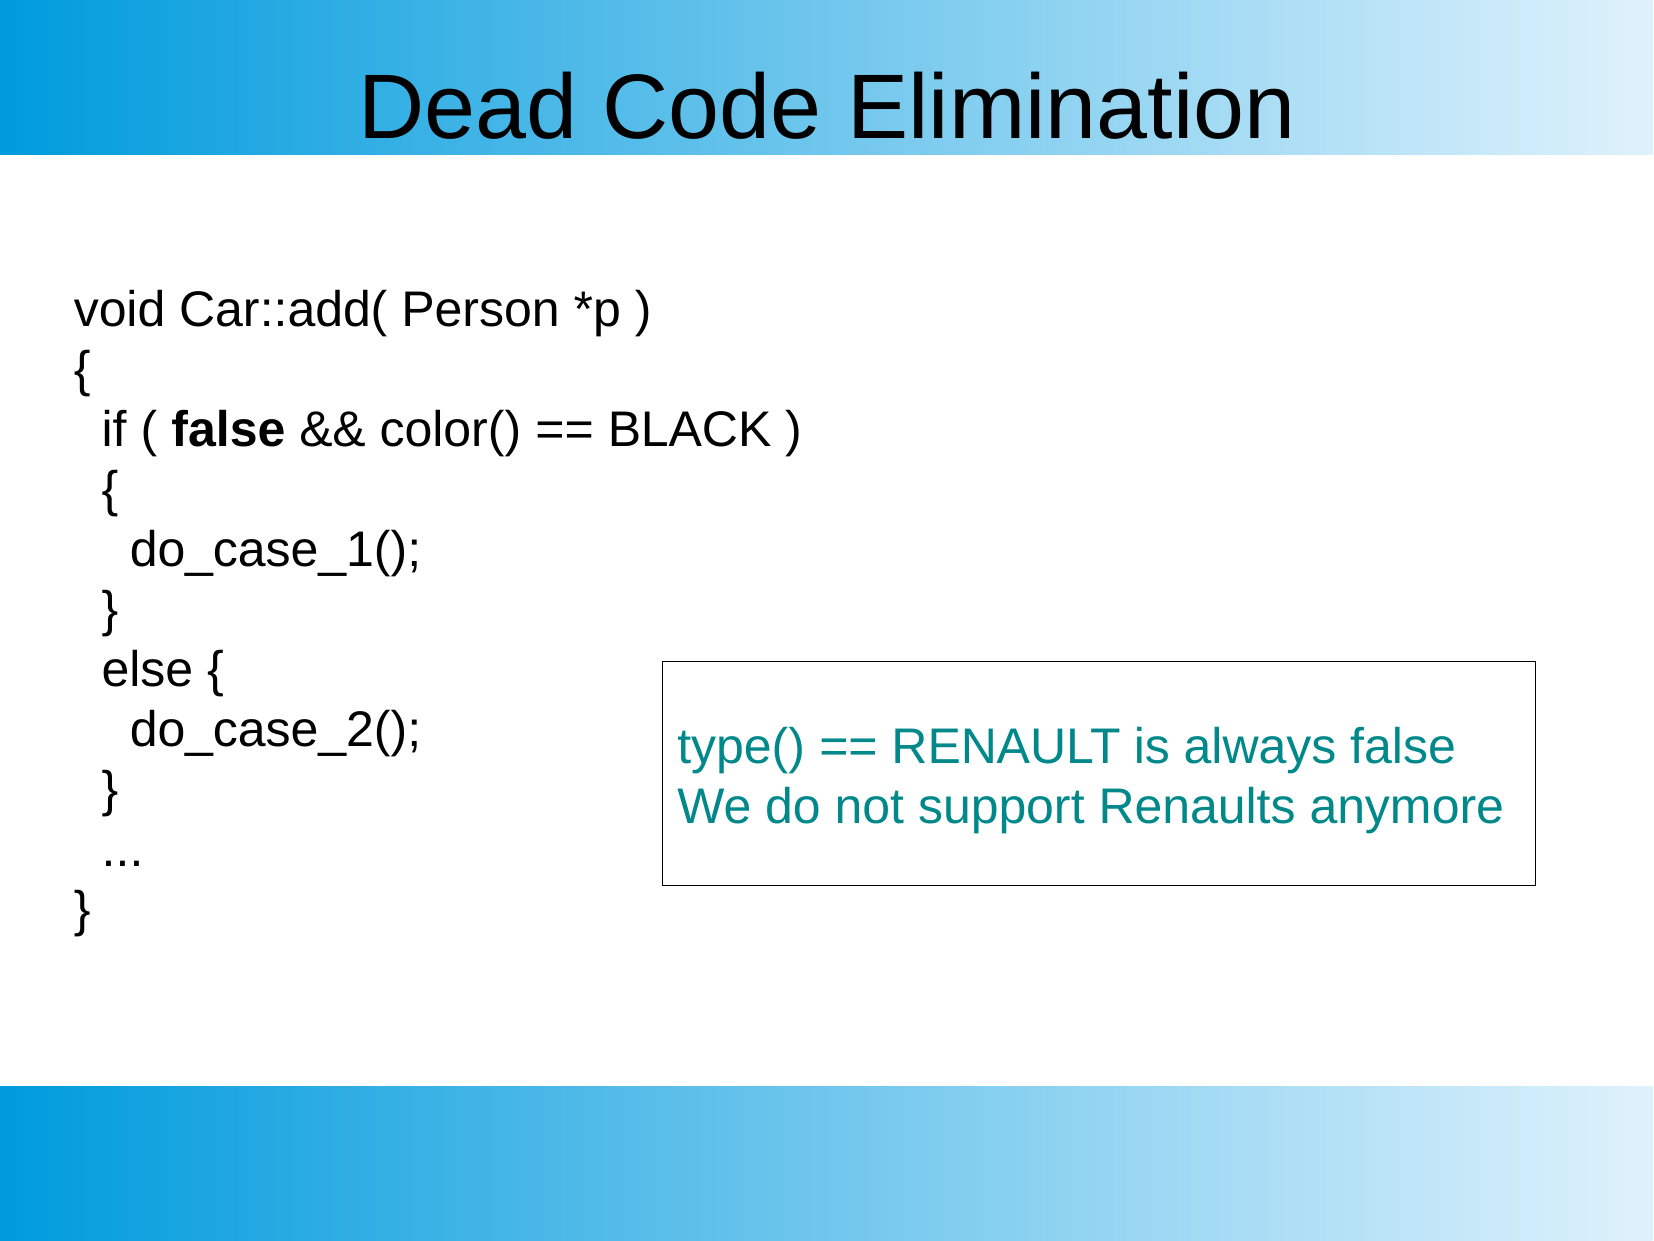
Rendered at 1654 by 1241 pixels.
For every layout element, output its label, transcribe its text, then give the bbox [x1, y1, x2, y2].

text_box Dead Code Elimination [0, 49, 1630, 154]
text_box type() == RENAULT is always false We do not support Renaults anymore [662, 661, 1536, 886]
text_box void Car::add( Person *p ) { if ( false && color() == BLACK ) { do_case_1(); } else { do_case_2(); } ... } [58, 224, 1583, 1051]
